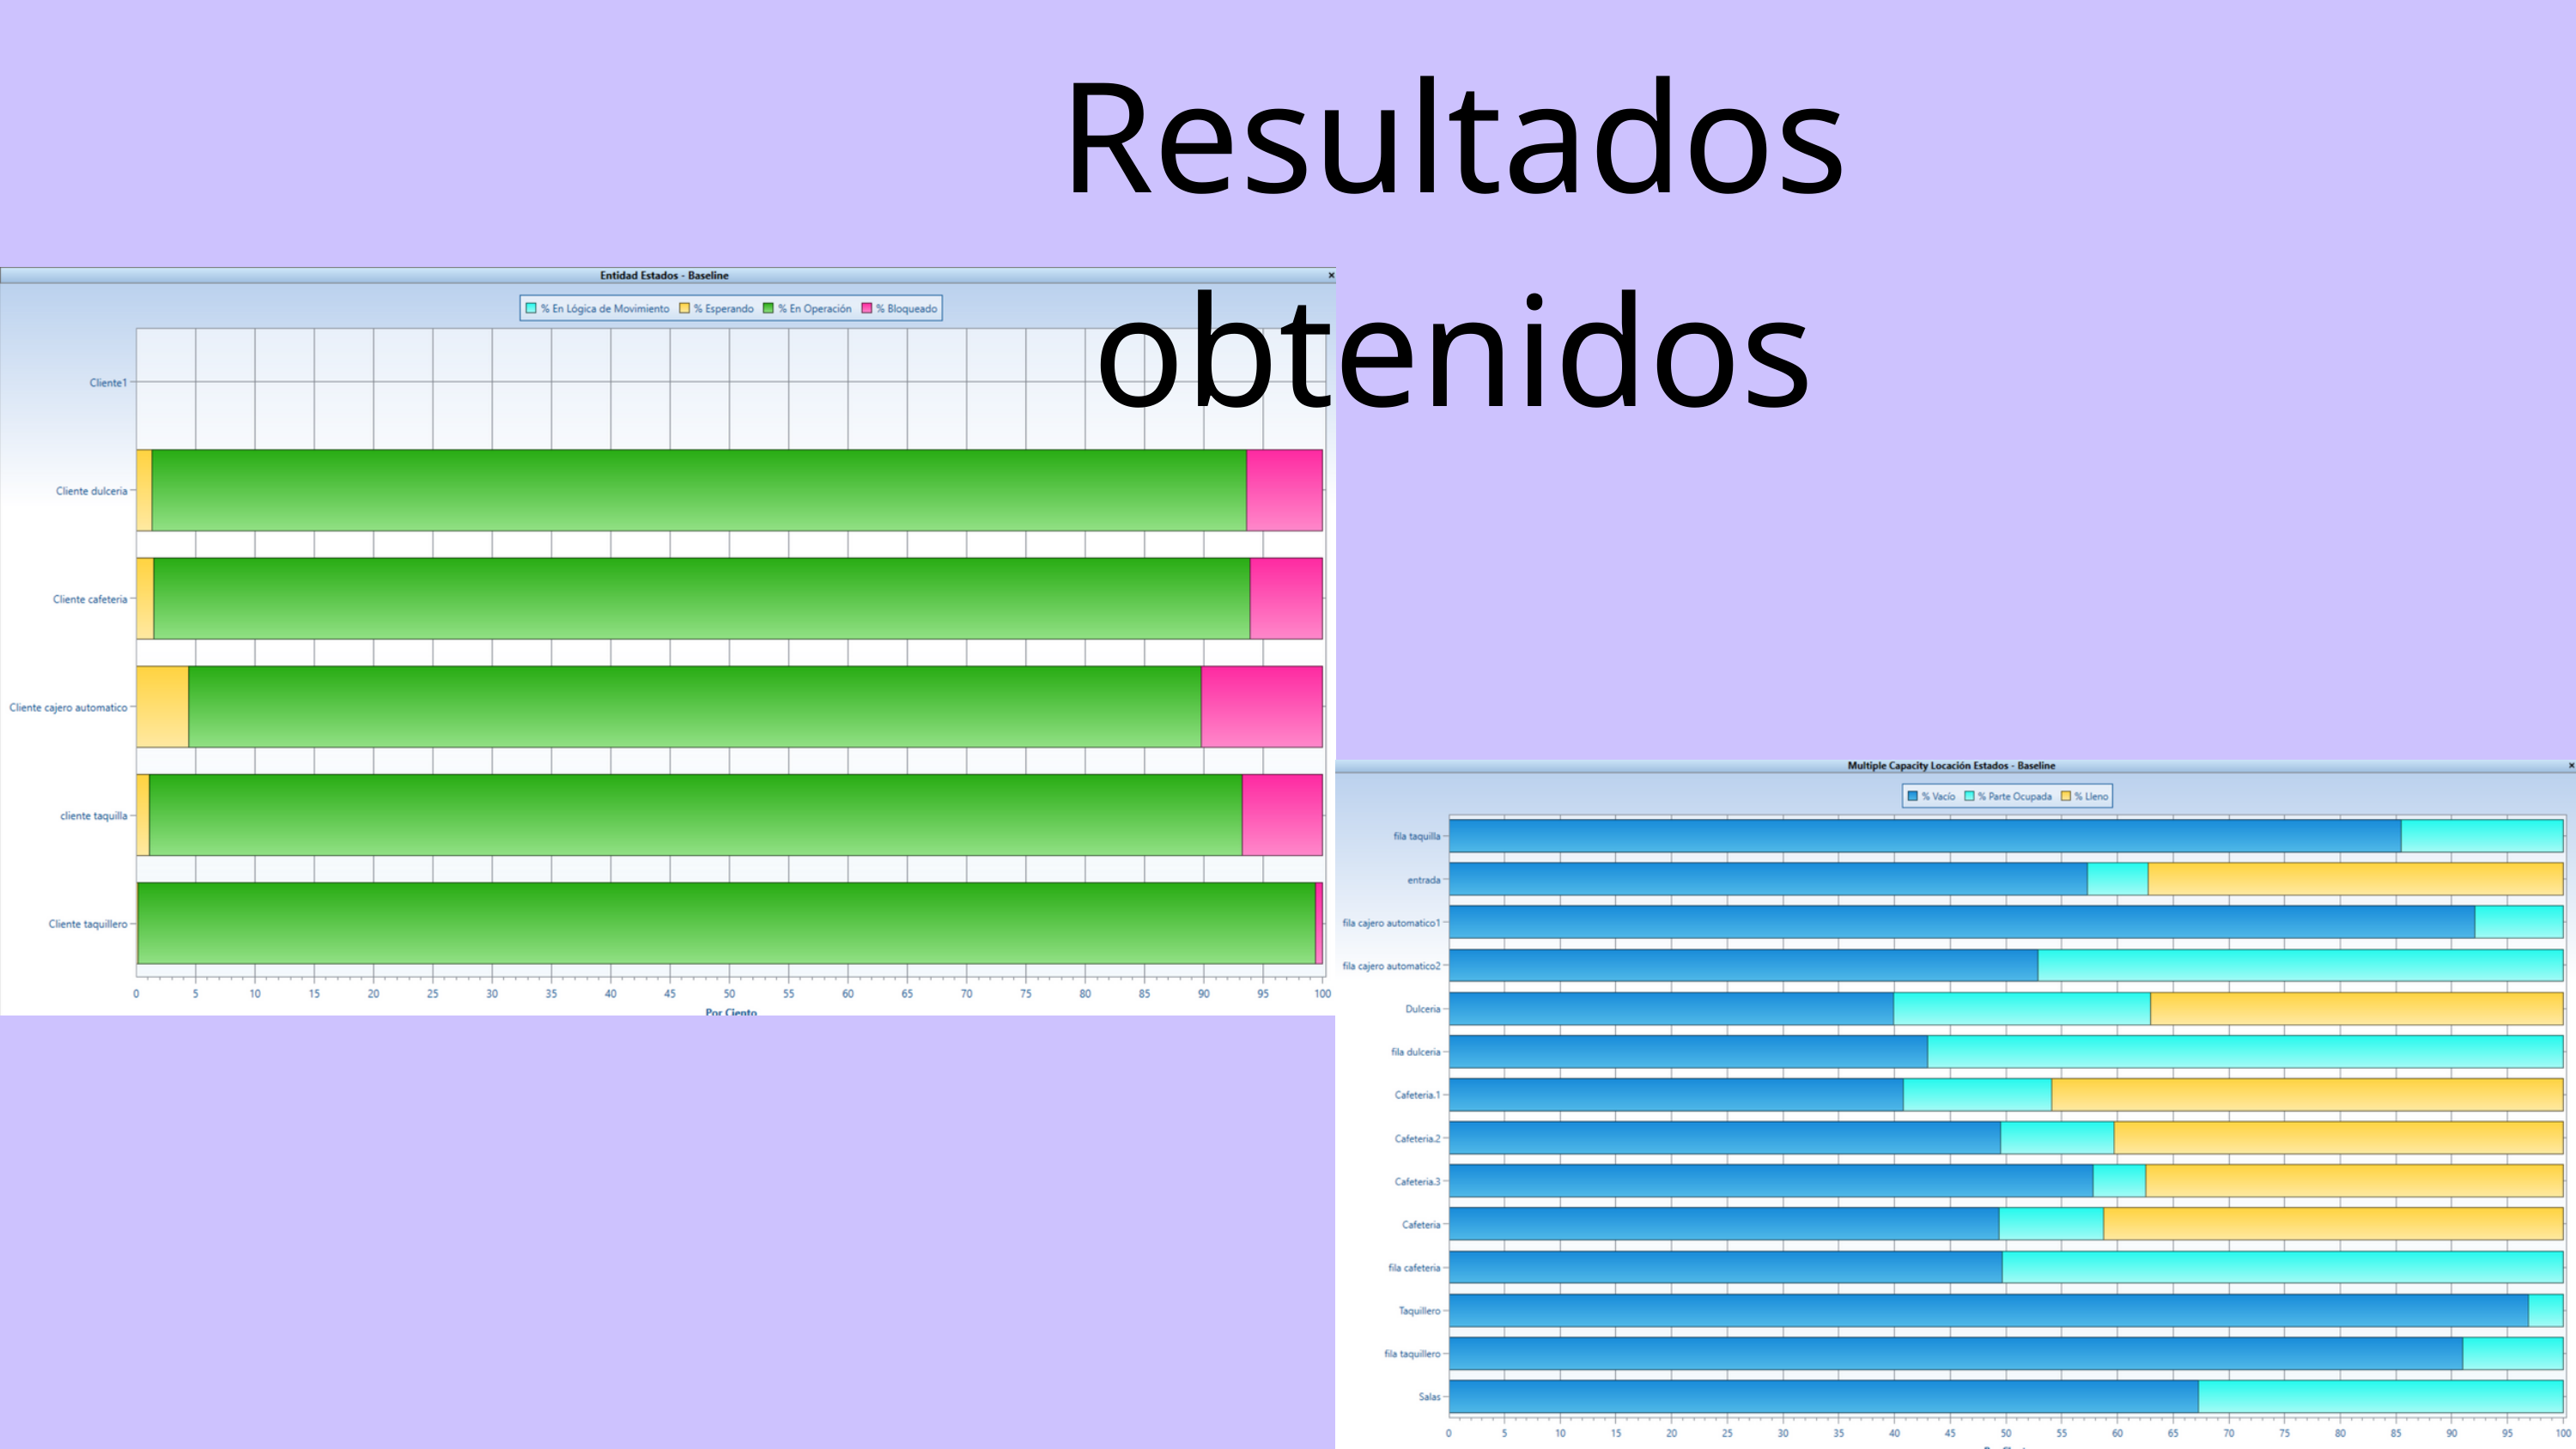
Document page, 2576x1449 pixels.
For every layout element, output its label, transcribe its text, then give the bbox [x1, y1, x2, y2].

text_box Resultados obtenidos [847, 9, 2061, 652]
picture [0, 267, 2576, 1449]
